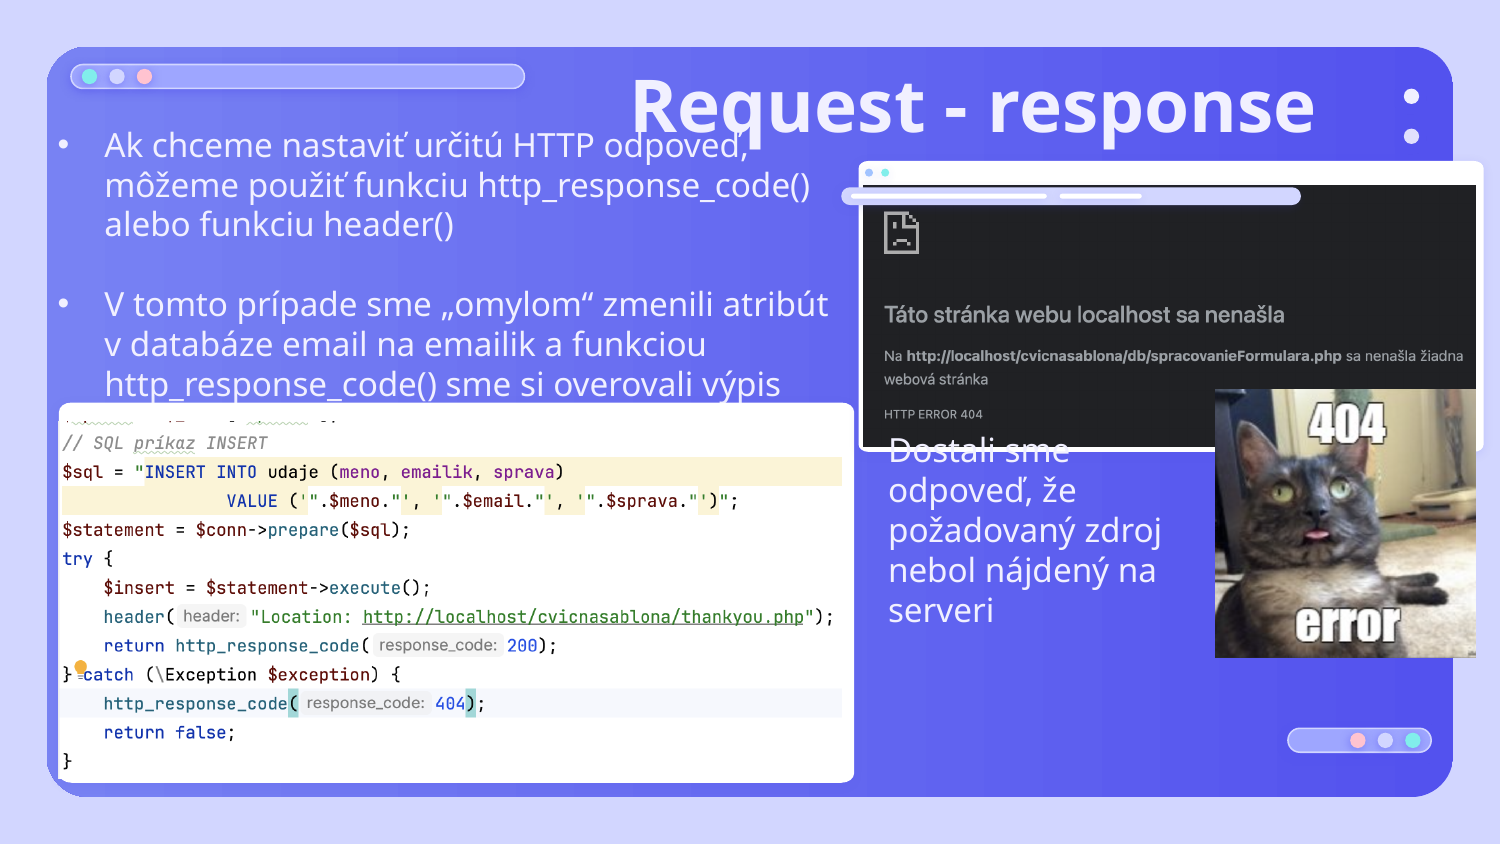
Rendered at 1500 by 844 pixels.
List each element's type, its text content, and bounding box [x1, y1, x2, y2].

title Request - response [614, 44, 1500, 139]
text_box [58, 402, 855, 783]
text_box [840, 168, 1302, 206]
text_box [858, 160, 1484, 450]
subtitle Ak chceme nastaviť určitú HTTP odpoveď, môžeme použiť funkciu http_response_code() alebo funkciu header() V tomto prípade sme „omylom“ zmenili atribút v databáze email na emailik a funkciou http_response_code() sme si overovali výpis chybovej hlášky [38, 164, 859, 403]
picture [58, 421, 842, 780]
picture [863, 185, 1476, 659]
text_box Dostali sme odpoveď, že požadovaný zdroj nebol nájdený na serveri [868, 460, 1208, 597]
